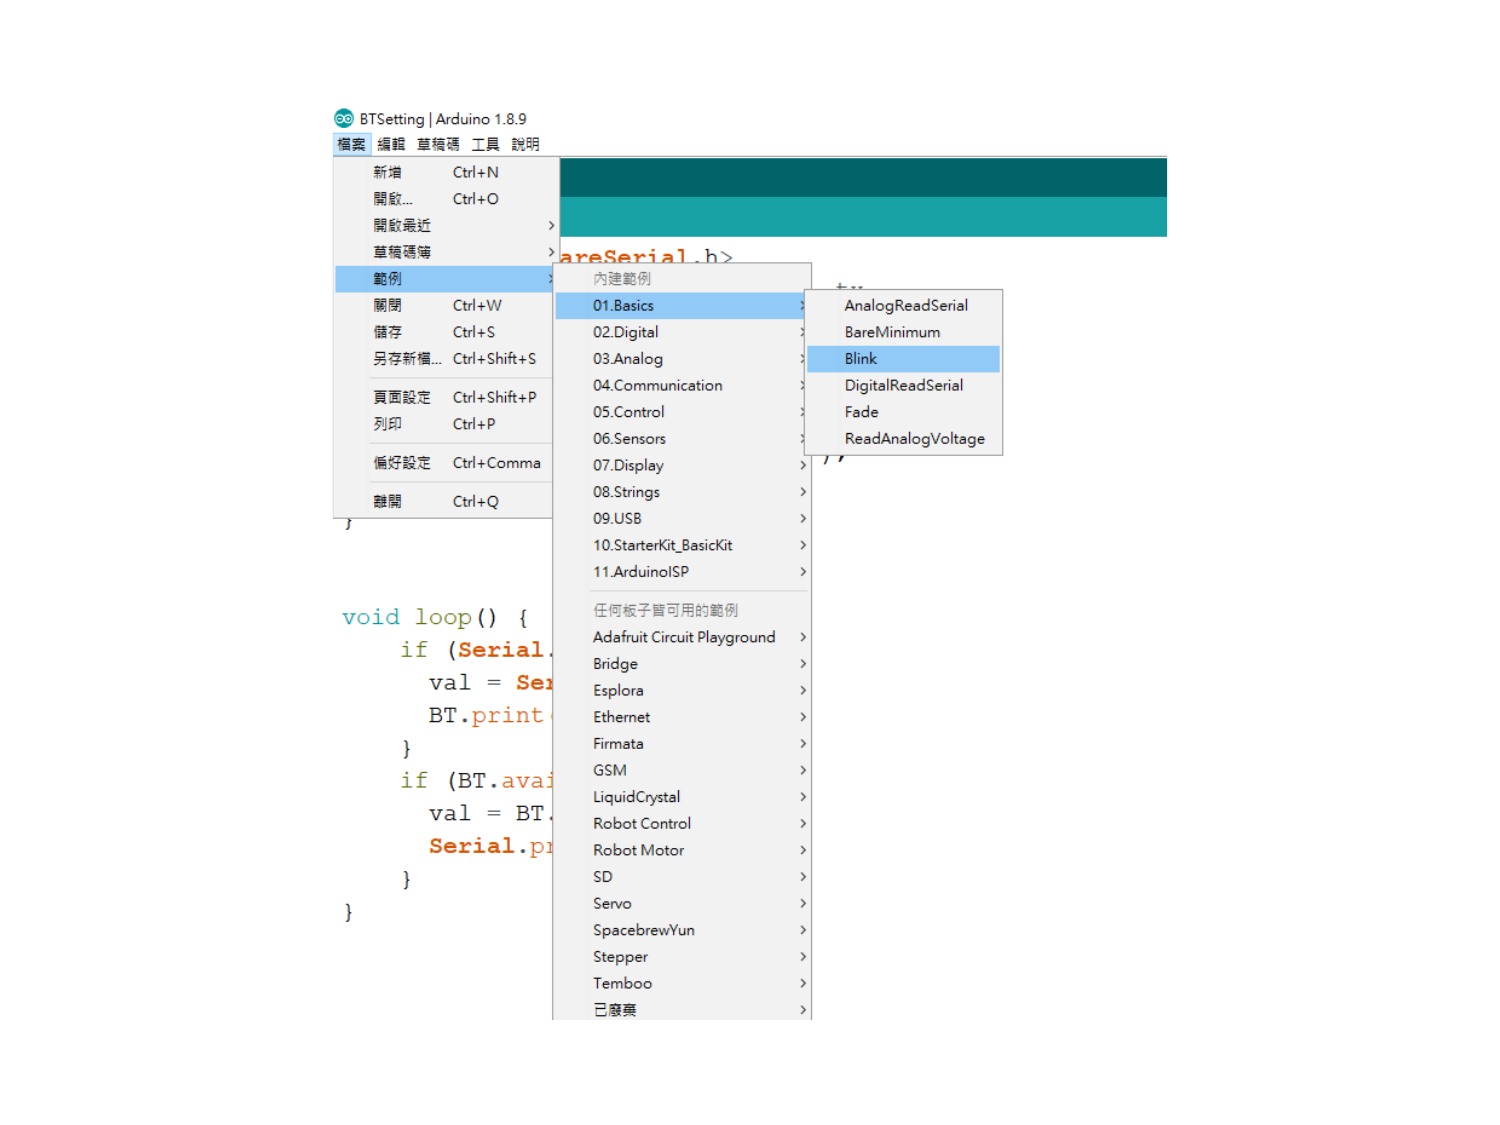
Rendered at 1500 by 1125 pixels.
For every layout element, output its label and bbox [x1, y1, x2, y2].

picture [332, 105, 1168, 1020]
